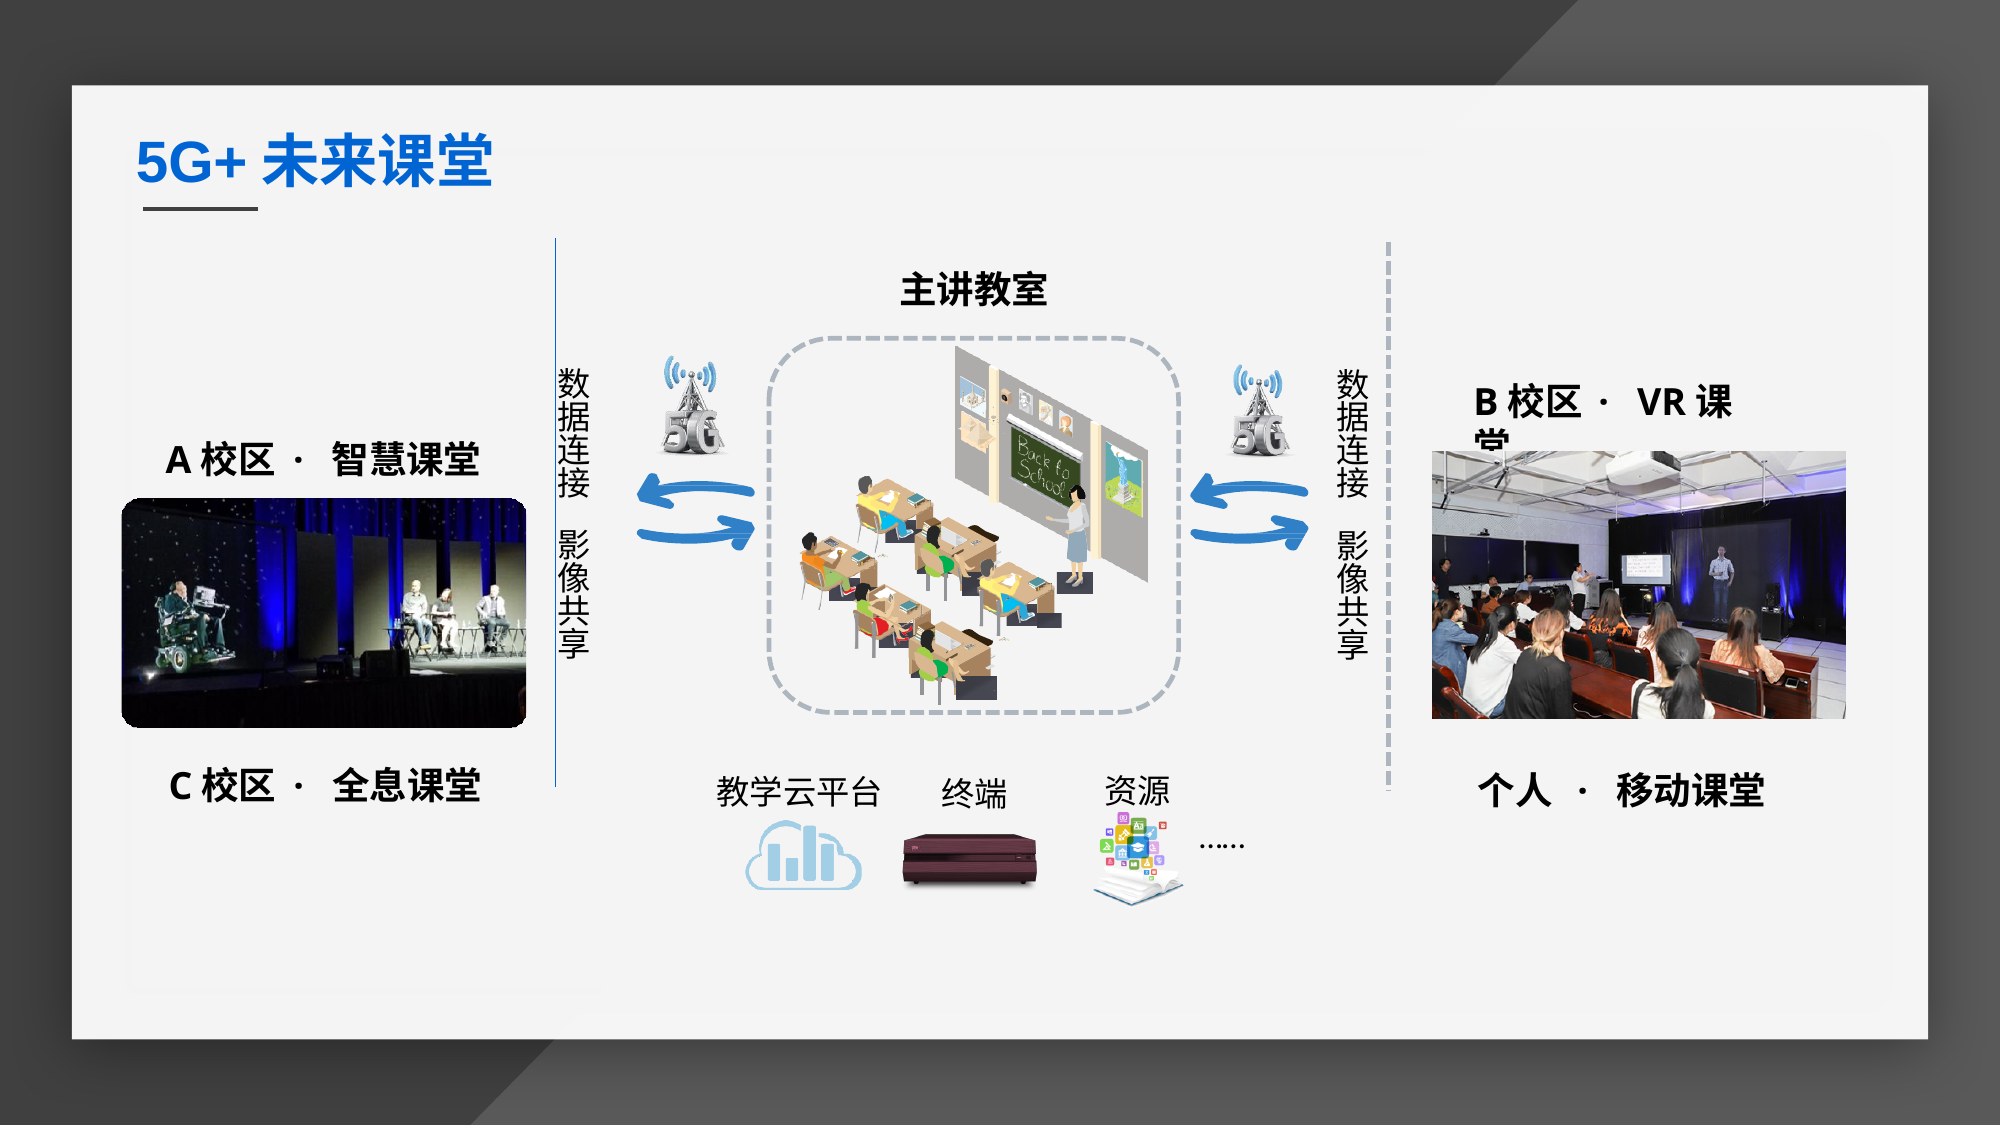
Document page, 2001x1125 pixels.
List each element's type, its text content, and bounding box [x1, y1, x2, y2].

text_box [891, 829, 1048, 892]
text_box A校区 · 智慧课堂 [163, 434, 482, 482]
text_box [1190, 515, 1309, 551]
text_box 资源 [1102, 768, 1174, 811]
text_box C校区 · 全息课堂 [166, 759, 483, 807]
text_box 数 据 连 接 影 像 共 享 [555, 361, 593, 663]
text_box 教学云平台 [714, 769, 886, 812]
text_box [1206, 362, 1310, 465]
text_box [121, 498, 527, 728]
picture [1432, 451, 1846, 719]
text_box 个人 · 移动课堂 [1475, 764, 1767, 812]
text_box 数 据 连 接 影 像 共 享 [1334, 361, 1373, 665]
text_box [125, 116, 505, 209]
text_box [635, 353, 746, 464]
text_box B校区 · VR课堂 [1471, 375, 1766, 451]
text_box [1084, 812, 1190, 909]
text_box [768, 338, 1179, 713]
text_box …… [1197, 812, 1248, 855]
text_box 终端 [939, 771, 1011, 814]
text_box [745, 820, 862, 890]
text_box 主讲教室 [897, 263, 1052, 311]
text_box [1190, 473, 1309, 509]
text_box [636, 473, 755, 509]
text_box [636, 515, 755, 551]
